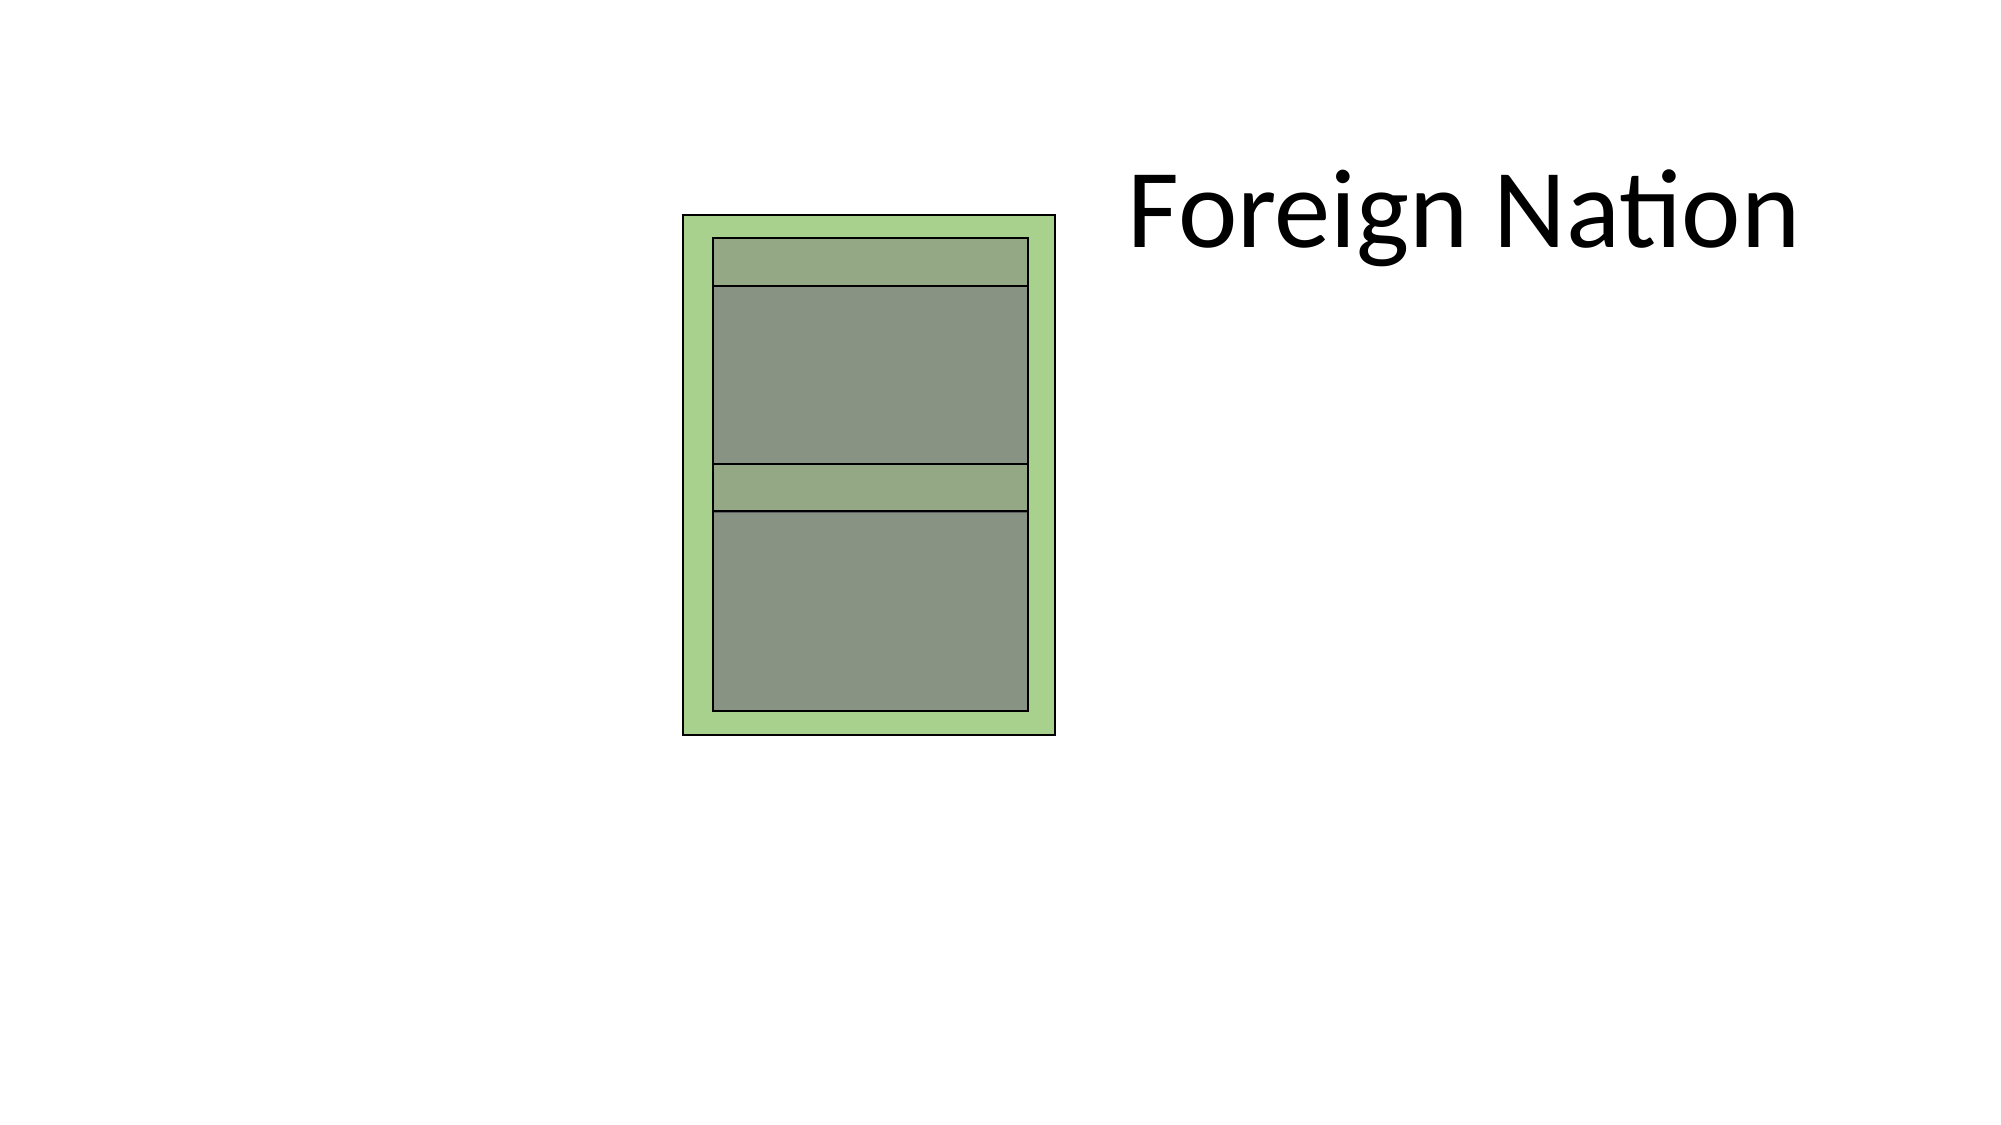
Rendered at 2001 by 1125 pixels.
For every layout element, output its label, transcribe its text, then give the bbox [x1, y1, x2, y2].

text_box Foreign Nation [1112, 127, 1816, 278]
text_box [682, 215, 1055, 736]
